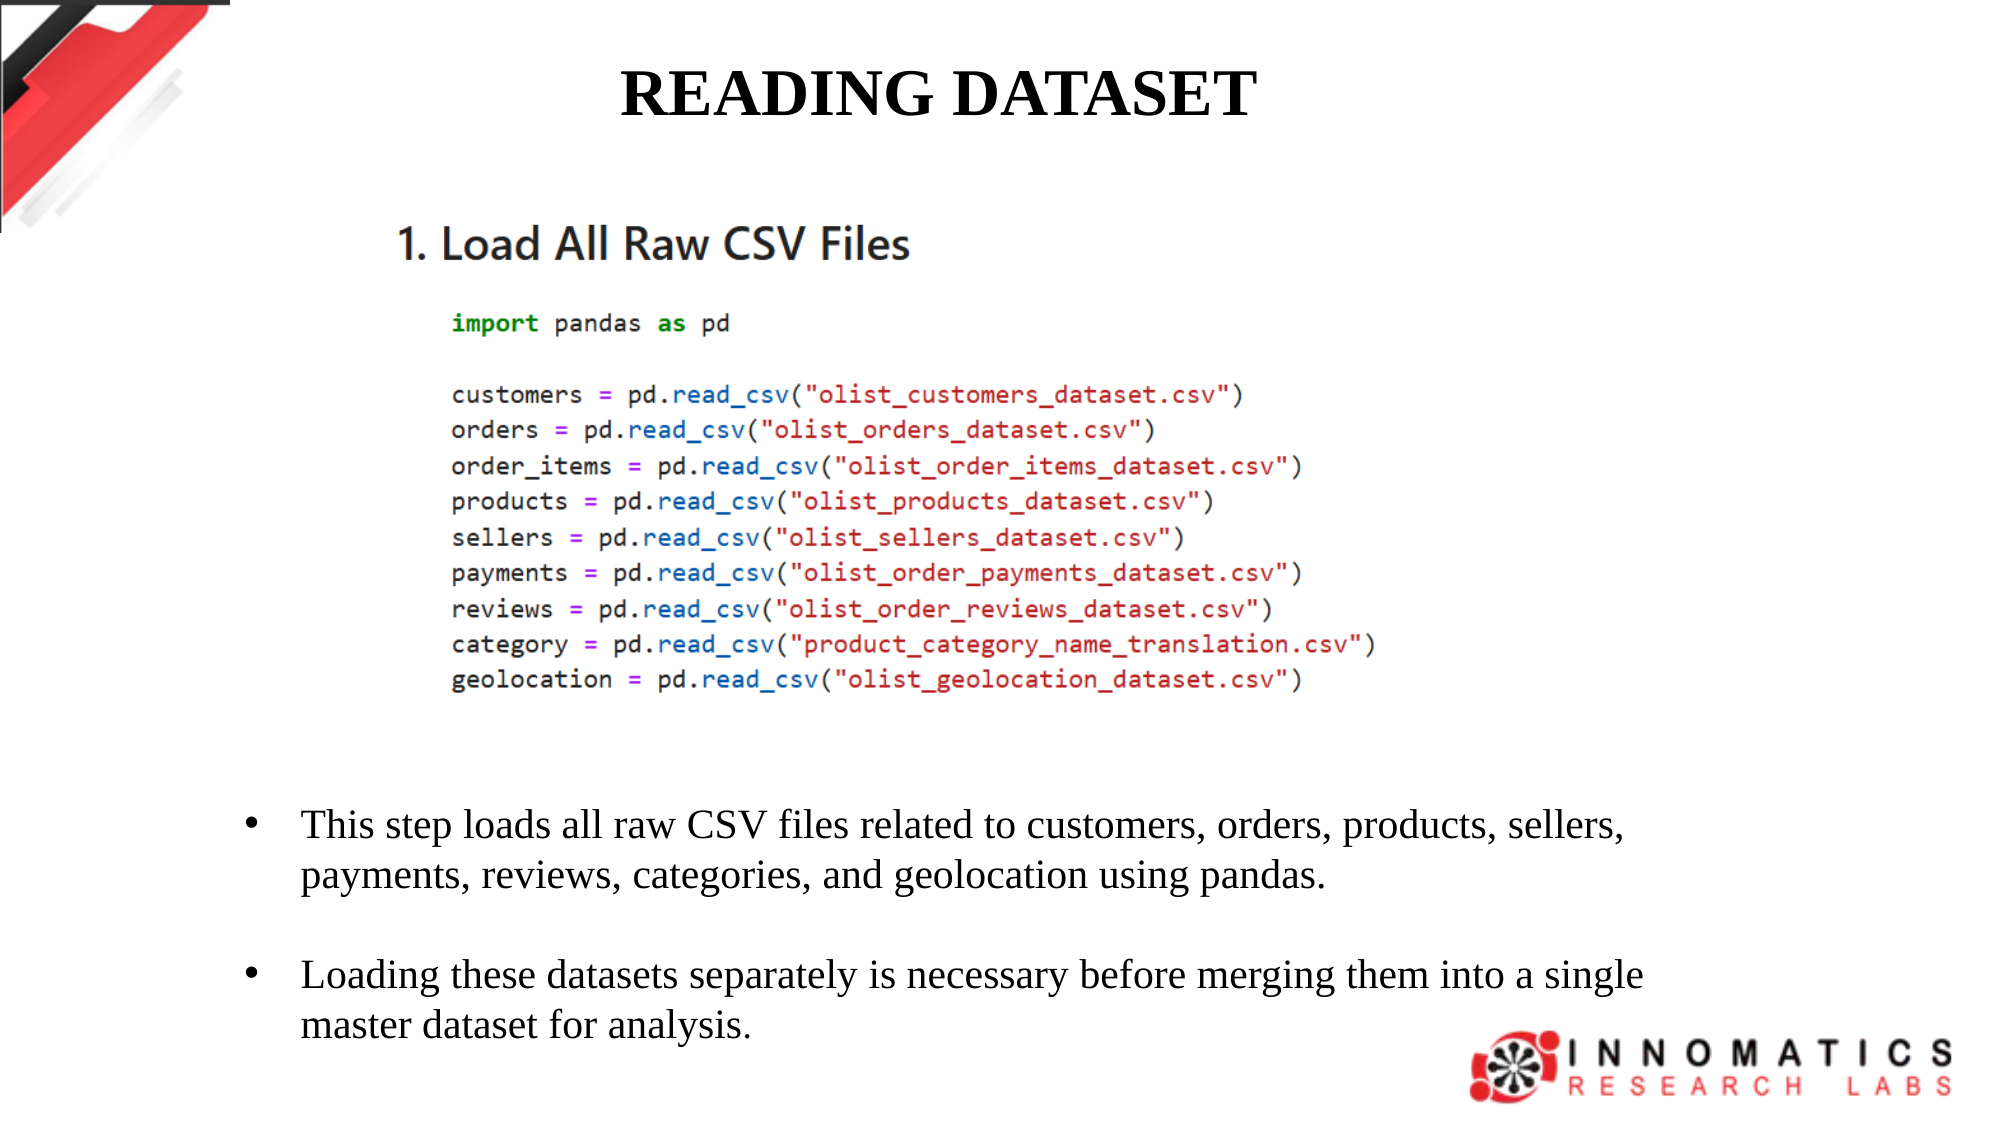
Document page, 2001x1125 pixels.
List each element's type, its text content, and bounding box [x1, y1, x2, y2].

picture [324, 160, 1496, 710]
picture [1445, 1014, 1975, 1115]
text_box This step loads all raw CSV files related to customers, orders, products, sellers, payments, reviews, categories, and geolocation using pandas. Loading these datasets separately is necessary before merging them into a single master dataset for analysis. [229, 789, 1688, 1055]
picture [0, 0, 230, 233]
text_box Reading Dataset [605, 41, 1373, 136]
